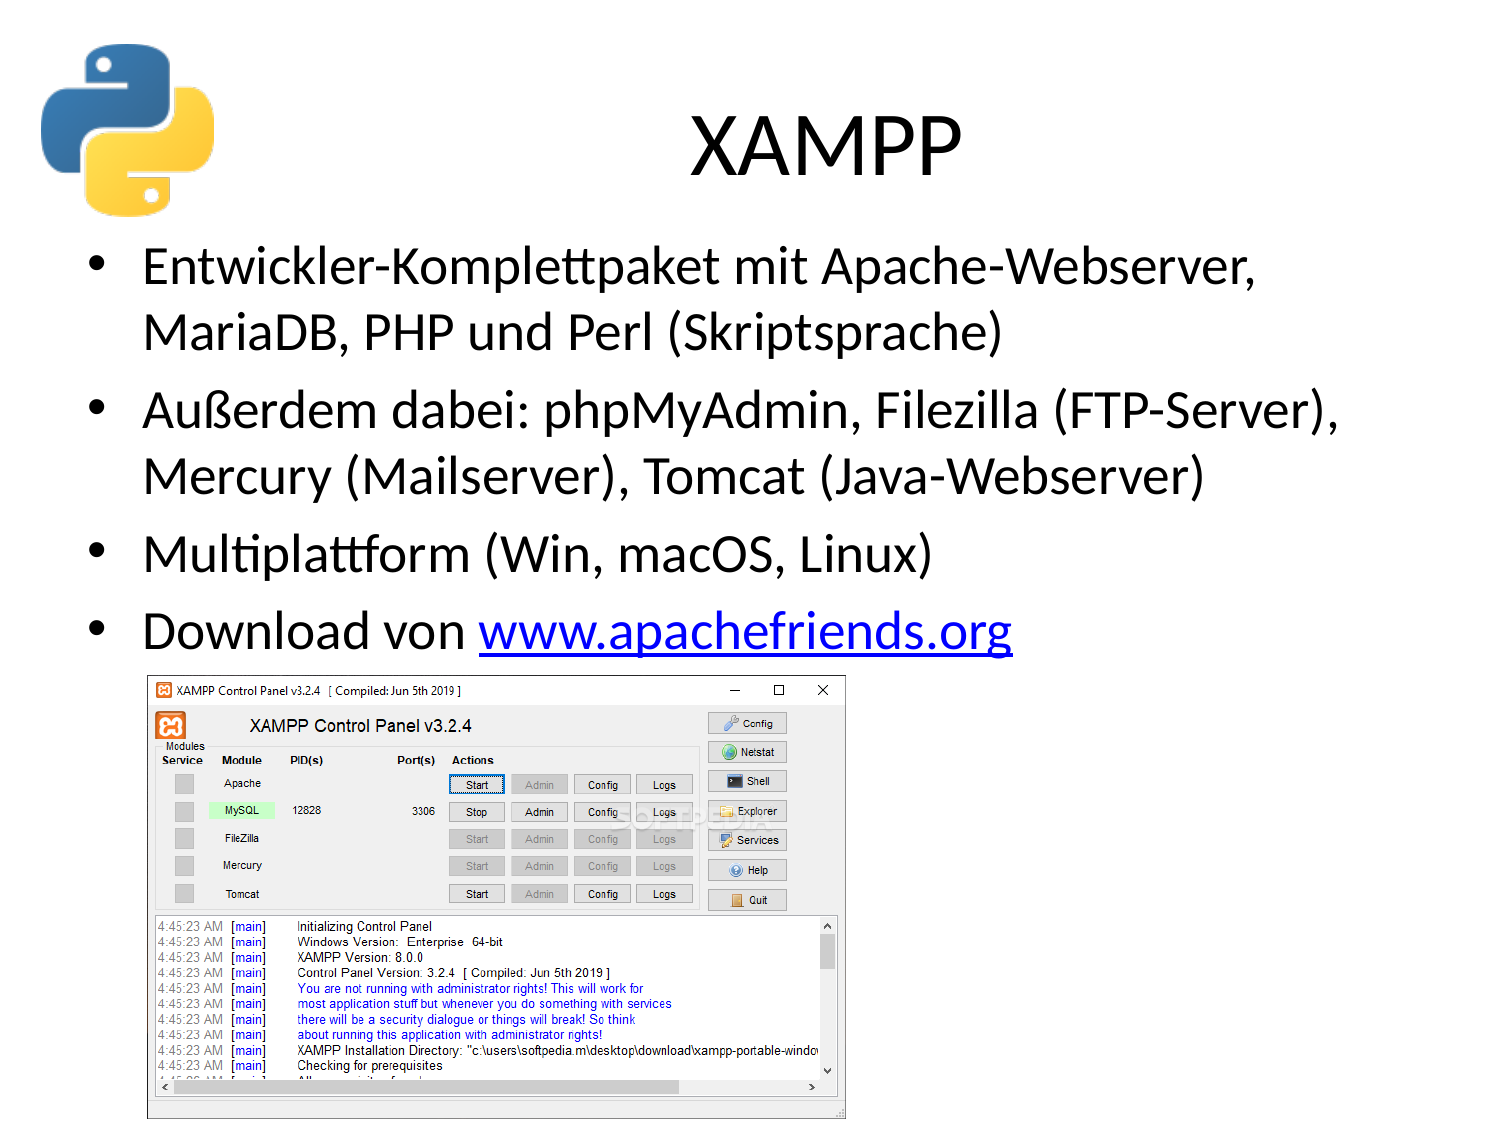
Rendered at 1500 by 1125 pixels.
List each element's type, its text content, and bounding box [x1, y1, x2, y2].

picture [147, 674, 846, 1119]
list Entwickler-Komplettpaket mit Apache-Webserver, MariaDB, PHP und Perl (Skriptsprache) Außerdem dabei: phpMyAdmin, Filezilla (FTP-Server), Mercury (Mailserver), Tomcat (Java-Webserver) Multiplattform (Win, macOS, Linux) Download von www.apachefriends.org [72, 221, 1480, 676]
title XAMPP [230, 45, 1425, 221]
picture [41, 44, 214, 217]
